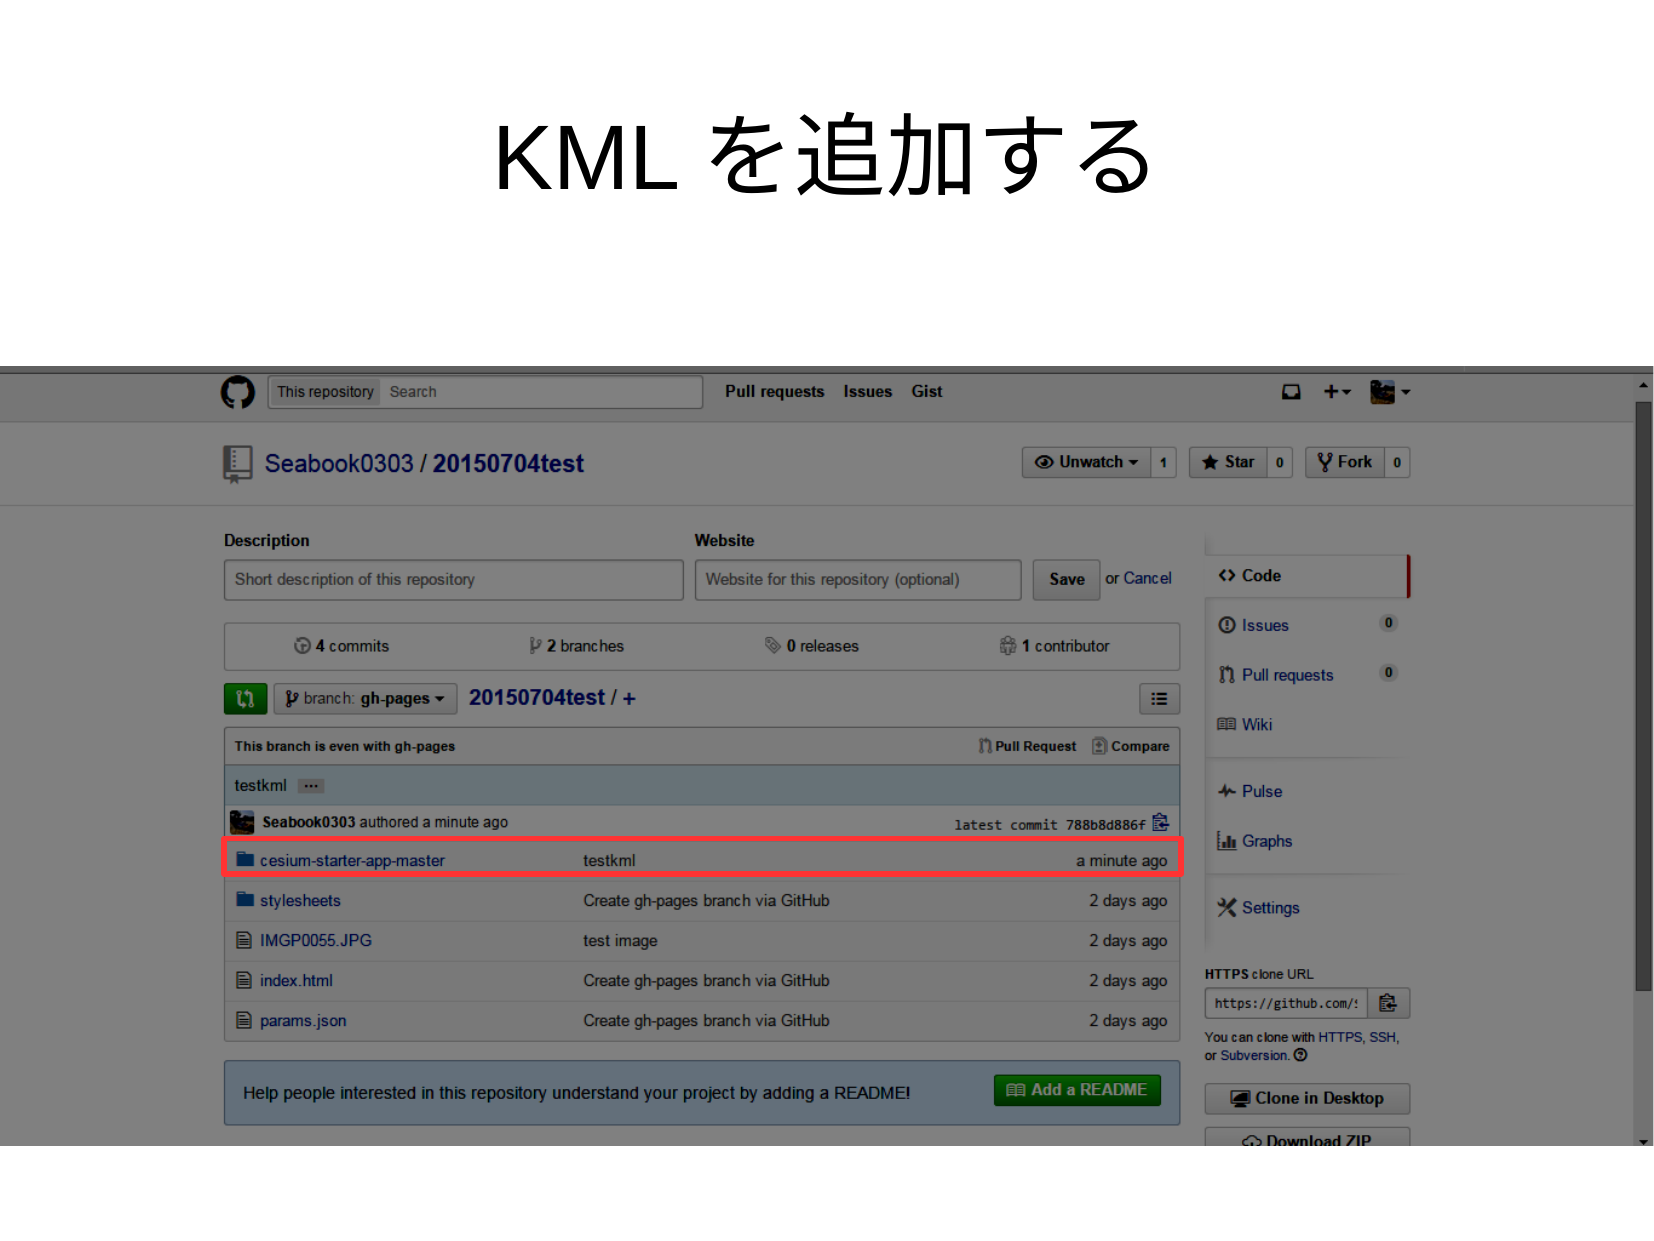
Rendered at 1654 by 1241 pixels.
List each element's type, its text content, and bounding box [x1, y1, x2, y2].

title KMLを追加する [82, 49, 1571, 257]
picture [0, 366, 1654, 1146]
